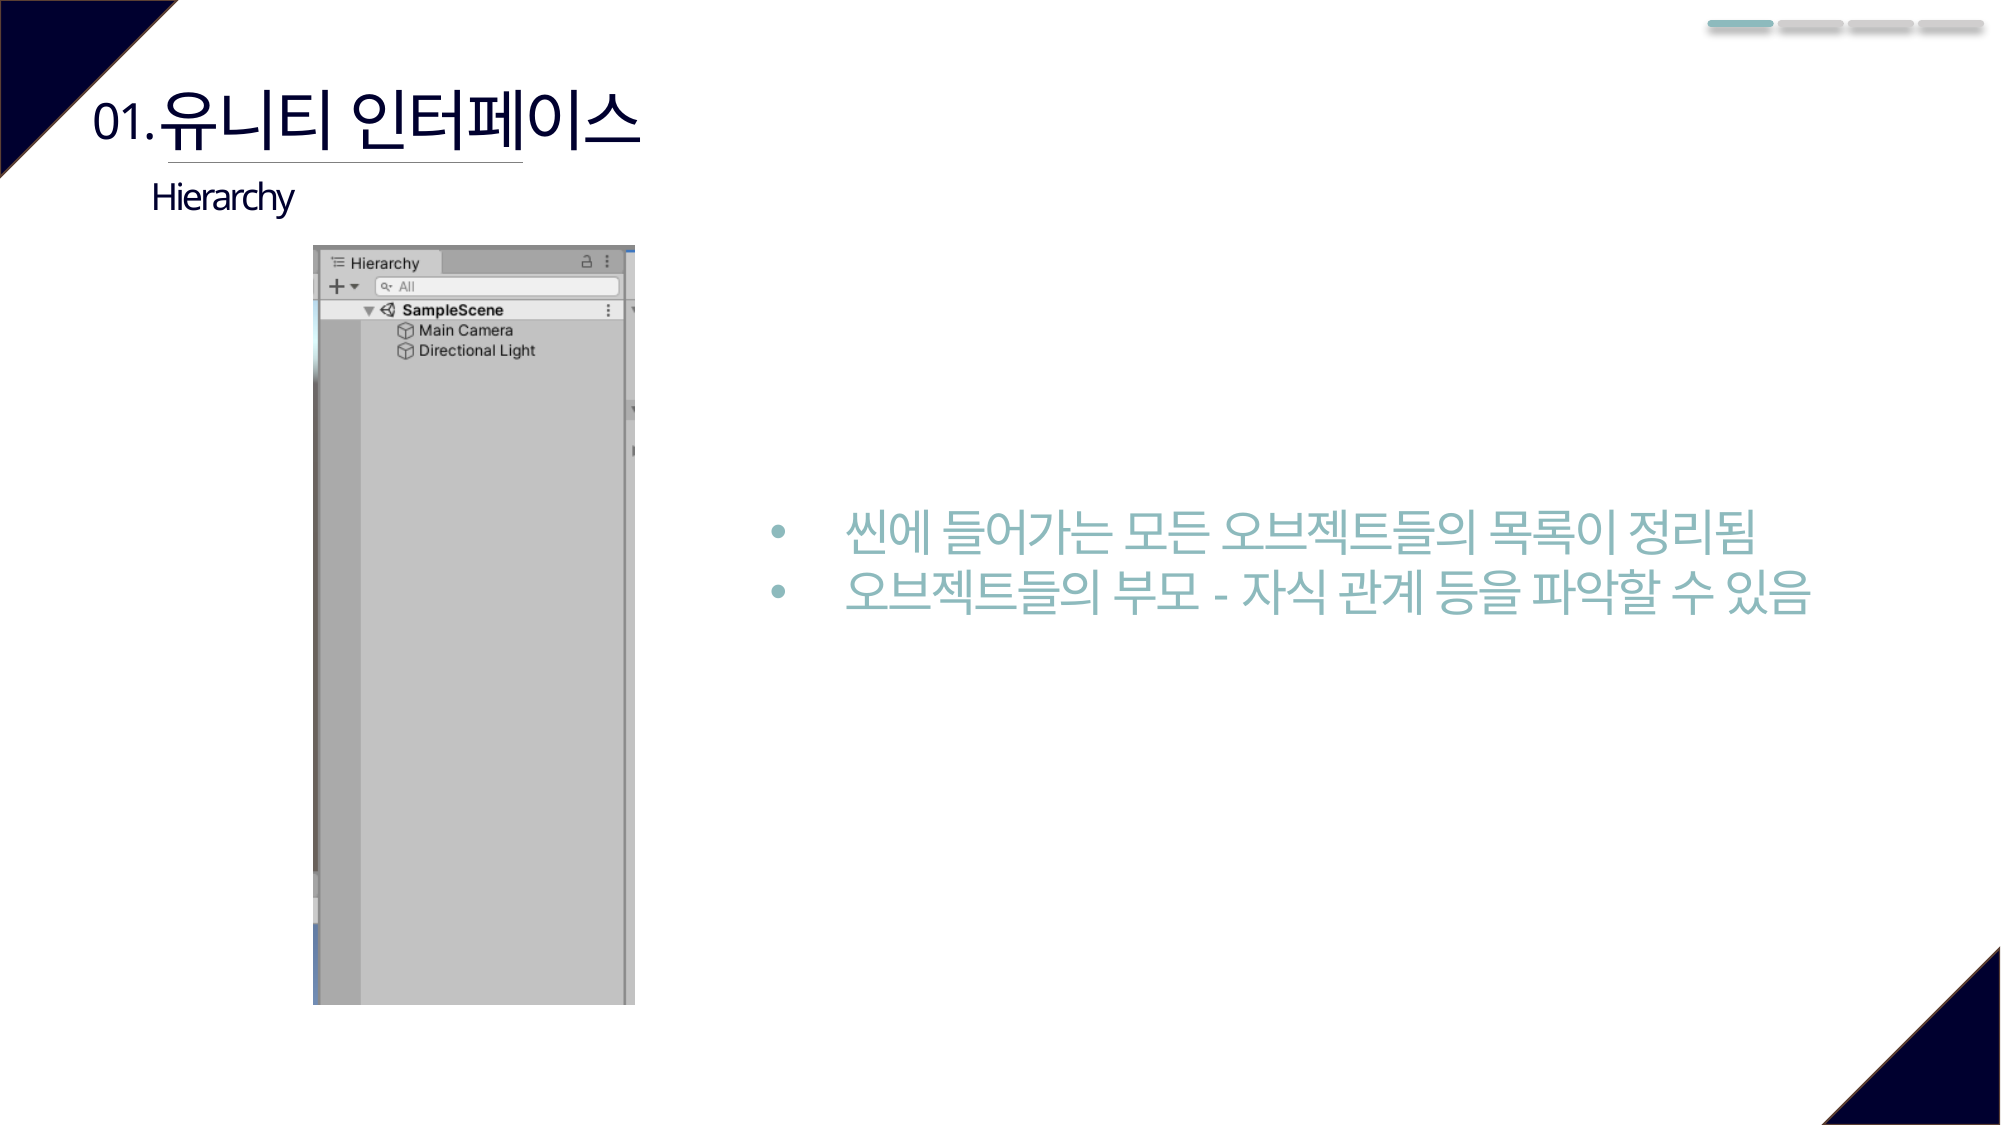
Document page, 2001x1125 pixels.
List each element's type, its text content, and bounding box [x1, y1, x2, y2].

text_box 유니티 인터페이스 [143, 71, 660, 167]
text_box Hierarchy [135, 165, 311, 225]
picture [313, 245, 635, 1005]
text_box 01. [78, 81, 172, 157]
text_box 씬에 들어가는 모든 오브젝트들의 목록이 정리됨 오브젝트들의 부모-자식 관계 등을 파악할 수 있음 [754, 494, 1829, 629]
